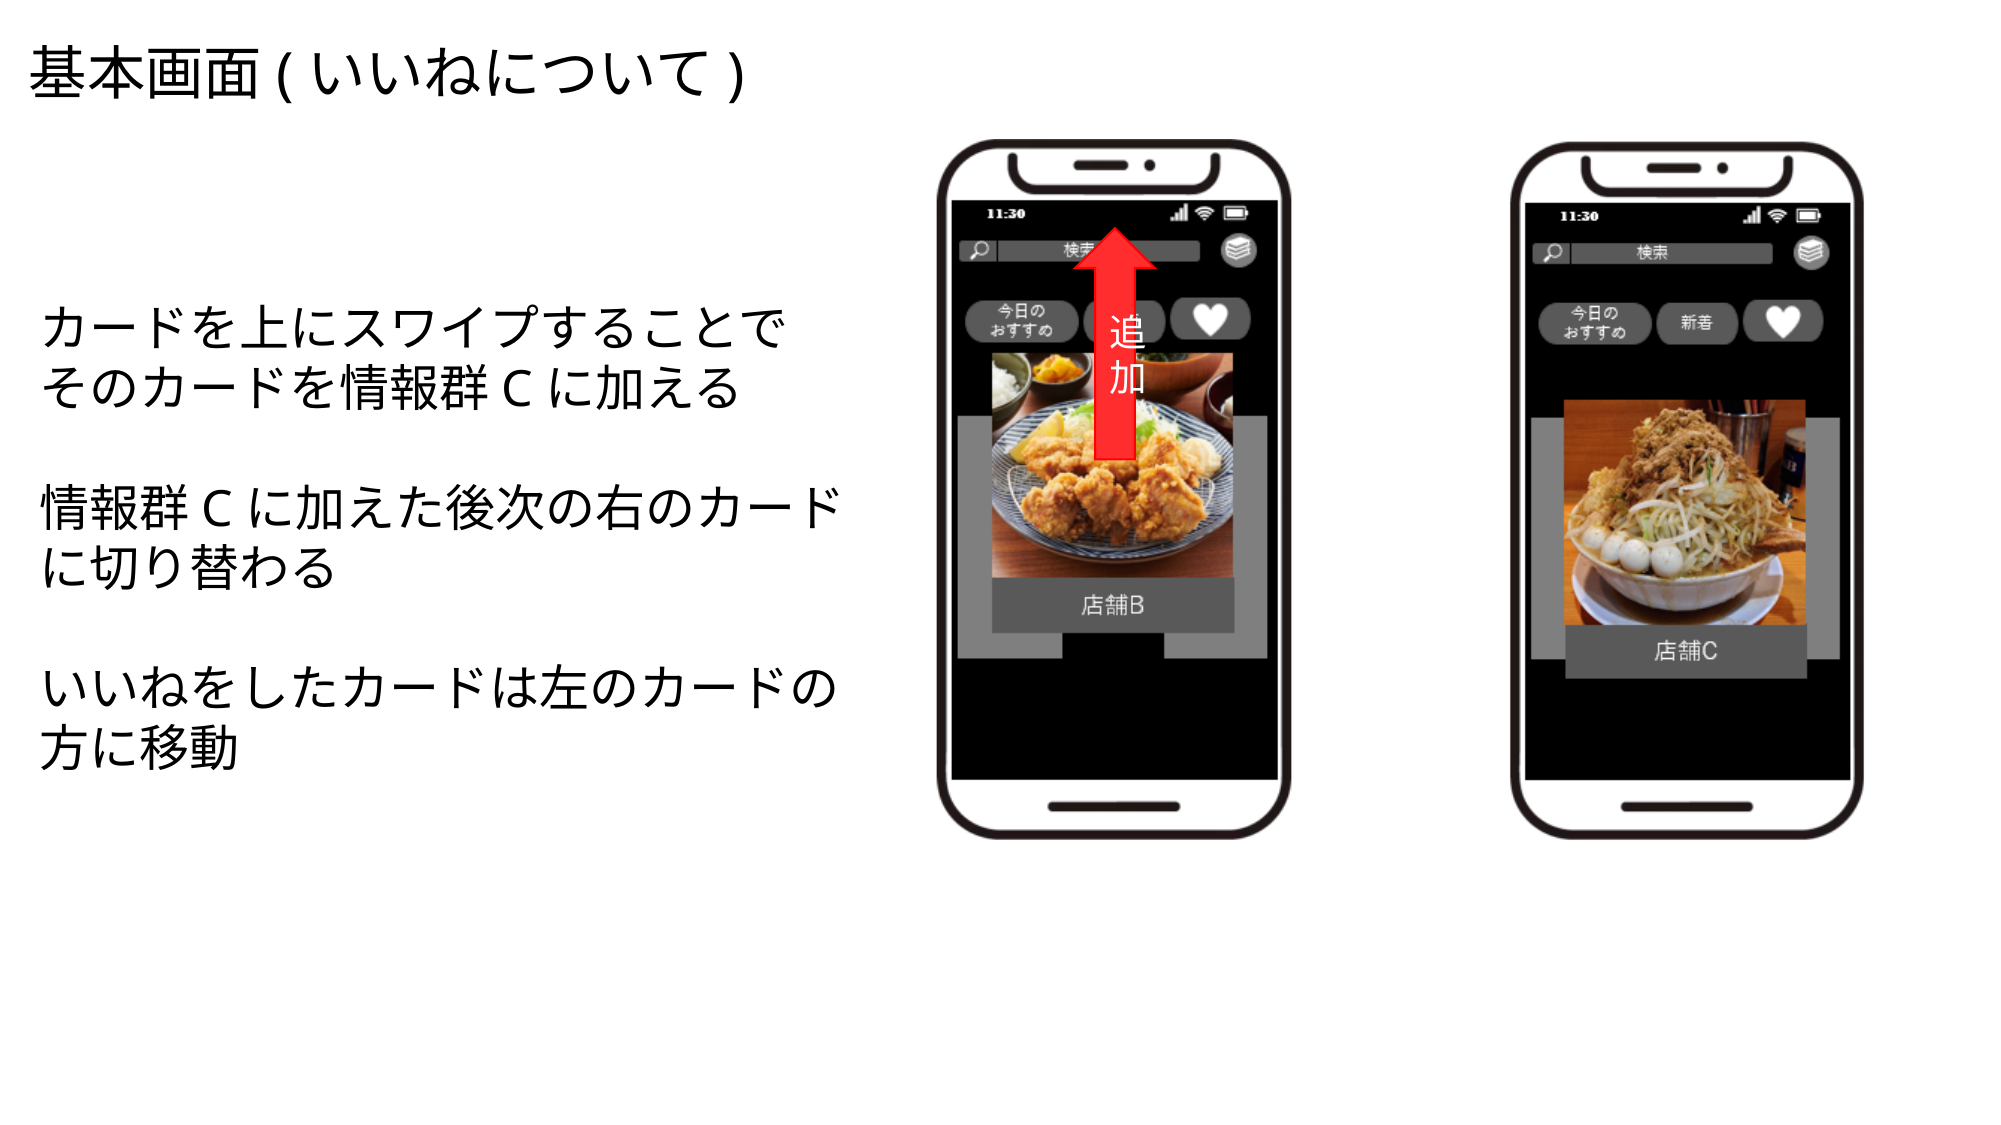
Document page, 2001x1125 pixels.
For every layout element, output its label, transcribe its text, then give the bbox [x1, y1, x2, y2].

text_box 基本画面(いいねについて) [14, 28, 760, 114]
text_box カードを上にスワイプすることで そのカードを情報群Cに加える 情報群Cに加えた後次の右のカード に切り替わる いいねをしたカードは左のカードの 方に移動 [24, 288, 931, 784]
picture [1502, 139, 1870, 843]
picture [931, 139, 1299, 843]
